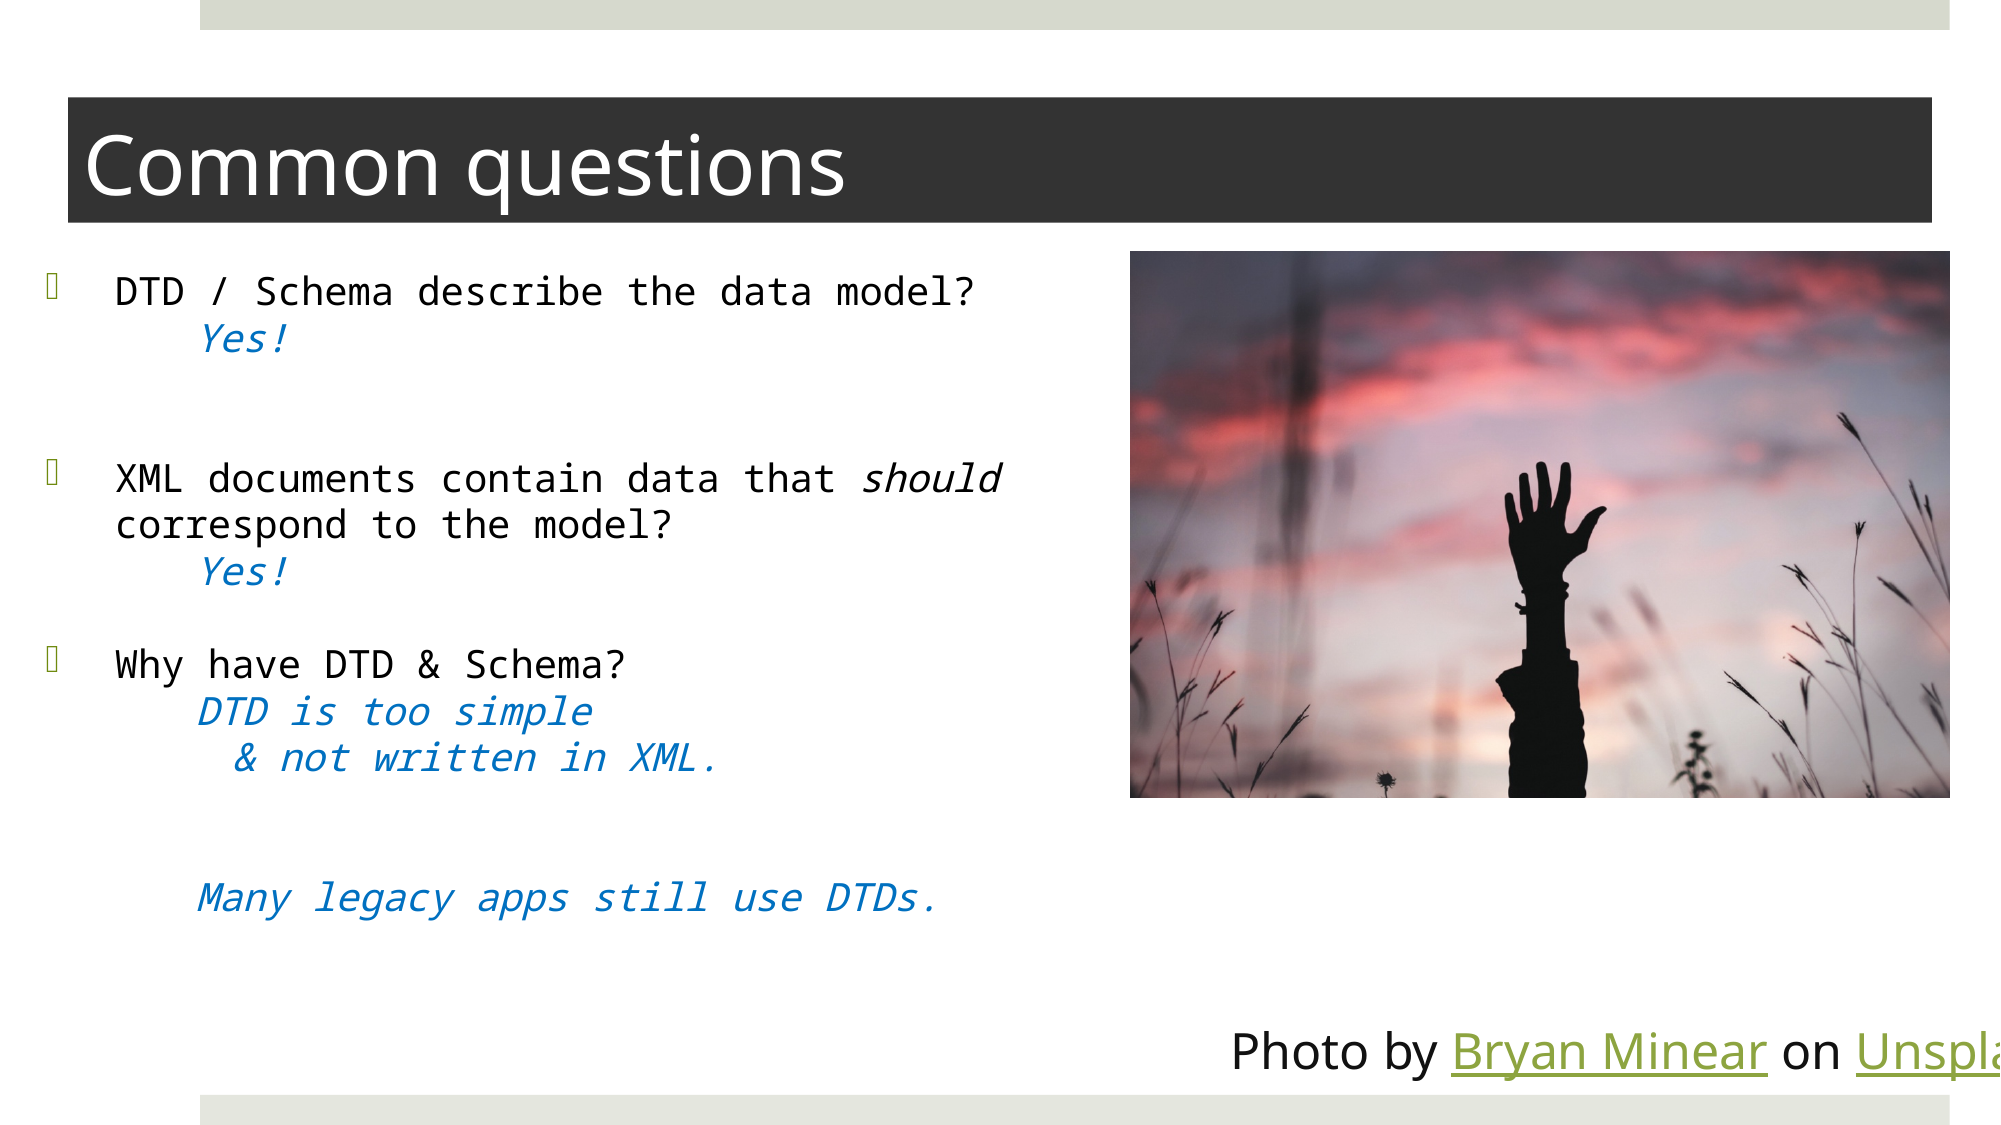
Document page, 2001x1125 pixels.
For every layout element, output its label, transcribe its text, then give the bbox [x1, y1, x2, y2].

list DTD / Schema describe the data model? Yes! XML documents contain data that should correspond to the model? Yes! Why have DTD & Schema? DTD is too simple & not written in XML. Many legacy apps still use DTDs. [0, 252, 1044, 1073]
title Common questions [68, 97, 1932, 223]
text_box Photo by Bryan Minear on Unsplash [1215, 1011, 2000, 1095]
picture [1129, 251, 1950, 799]
